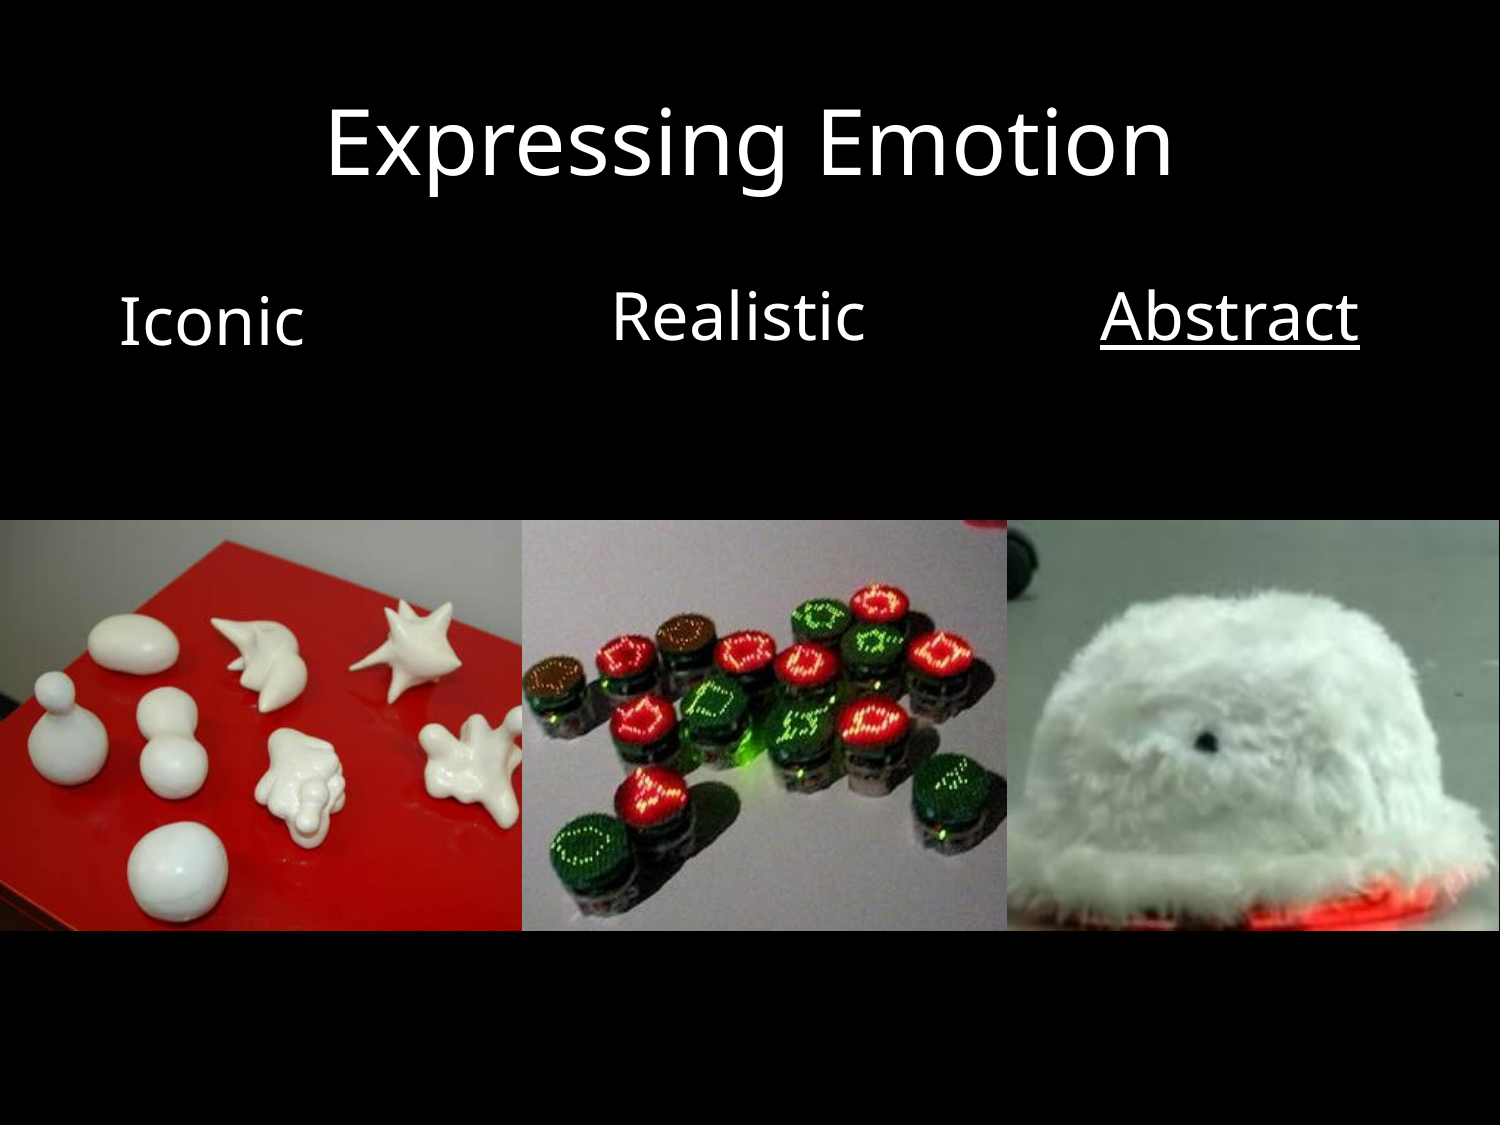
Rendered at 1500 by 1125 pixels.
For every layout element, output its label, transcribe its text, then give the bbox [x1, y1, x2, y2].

list Realistic [520, 266, 1001, 441]
title Expressing Emotion [75, 45, 1425, 233]
picture [0, 520, 1499, 931]
text_box Abstract [1035, 266, 1425, 441]
text_box Iconic [75, 270, 465, 446]
